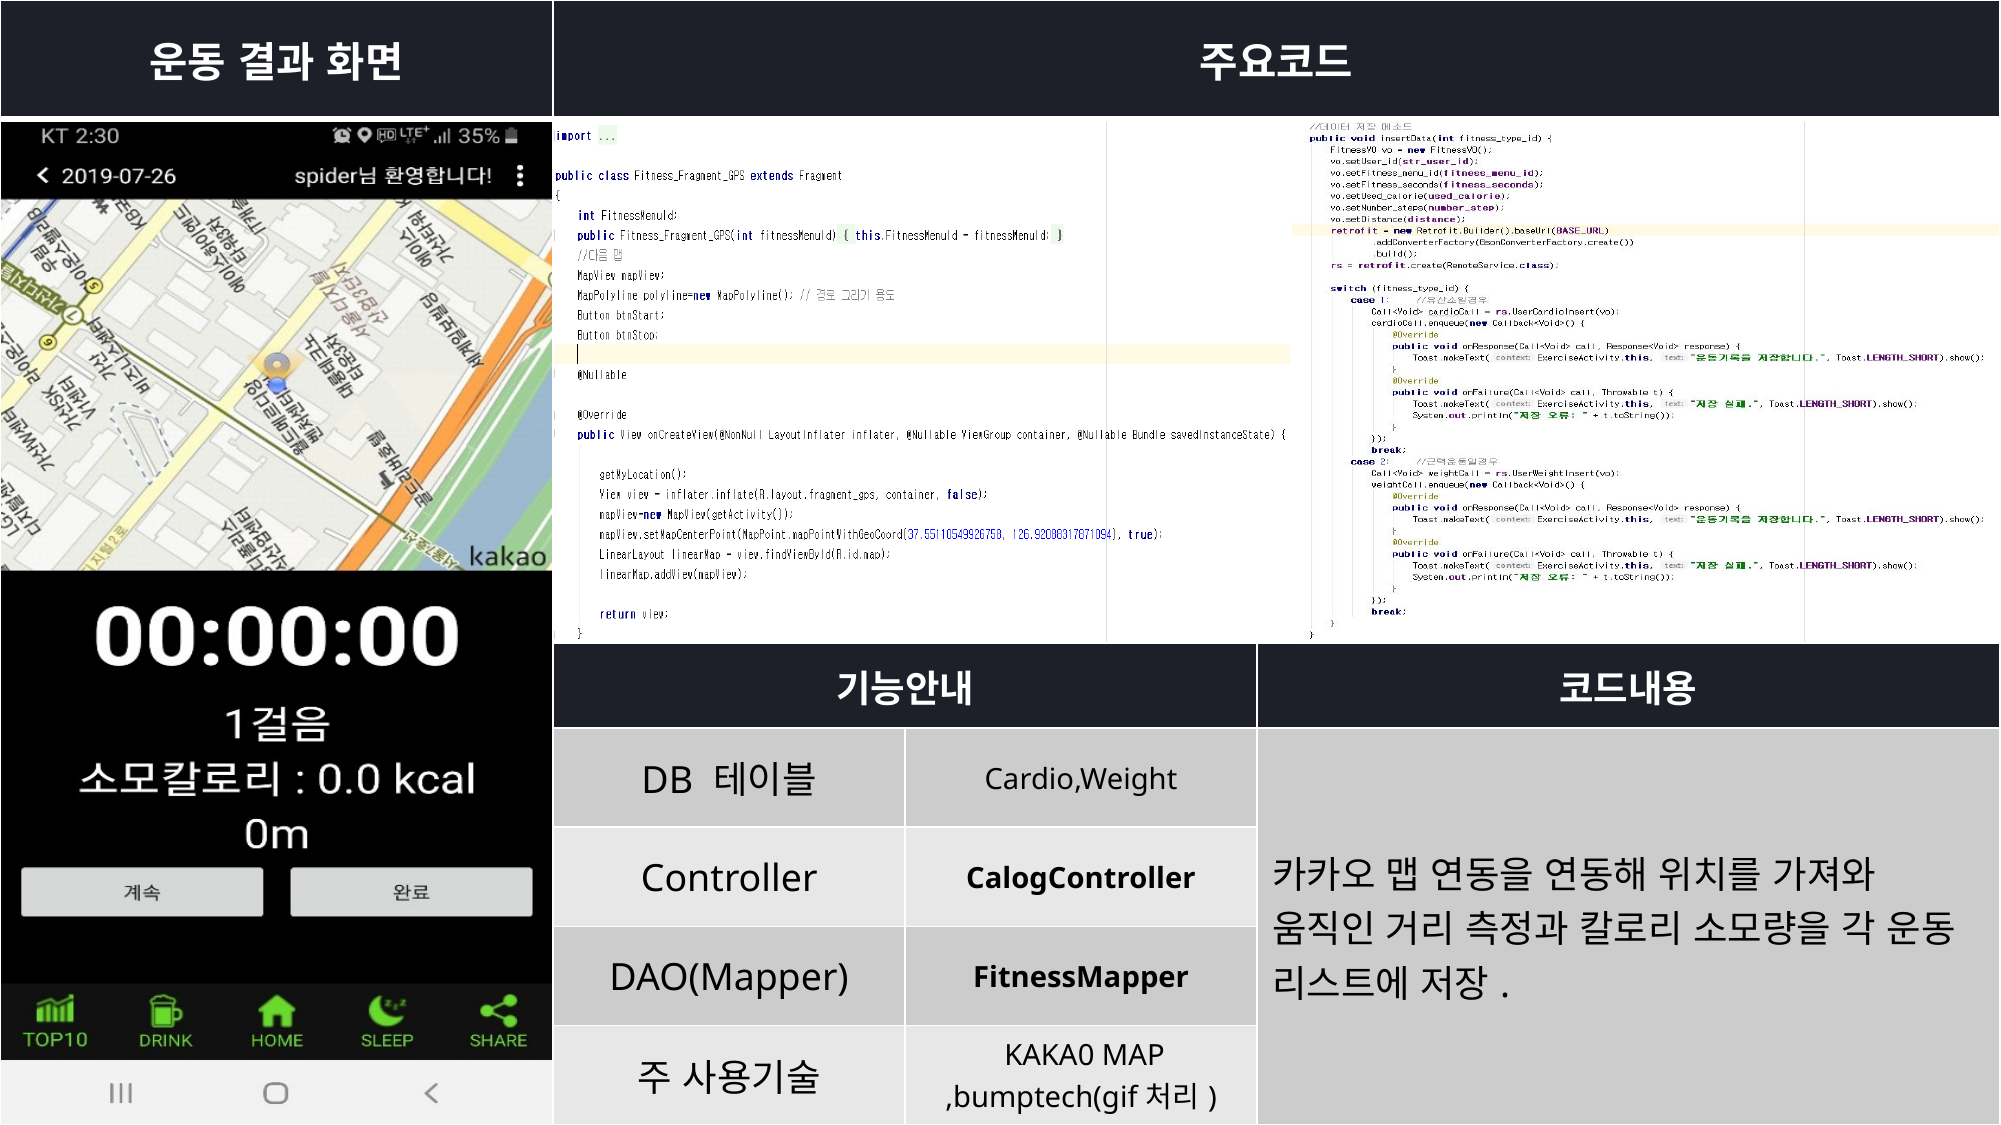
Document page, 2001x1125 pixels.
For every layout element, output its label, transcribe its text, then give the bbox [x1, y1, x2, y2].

table_cell 주 사용기술 [554, 1026, 904, 1124]
table_cell [1292, 122, 1999, 642]
table_cell DAO(Mapper) [554, 927, 904, 1025]
table_cell Cardio,Weight [906, 729, 1256, 826]
table_cell 기능안내 [554, 644, 1256, 727]
table_cell Controller [554, 828, 904, 926]
table_cell DB 테이블 [554, 729, 904, 826]
table_cell [554, 122, 1290, 642]
table_cell CalogController [906, 828, 1256, 926]
table_cell FitnessMapper [906, 927, 1256, 1025]
table_header 운동 결과 화면 [1, 1, 552, 116]
table_cell 코드내용 [1258, 644, 1999, 727]
table_cell 카카오 맵 연동을 연동해 위치를 가져와 움직인 거리 측정과 칼로리 소모량을 각 운동 리스트에 저장. [1258, 729, 1999, 1124]
table_cell [1, 122, 552, 1124]
table_header 주요코드 [554, 1, 1999, 116]
table_cell KAKA0 MAP ,bumptech(gif처리) [906, 1026, 1256, 1124]
